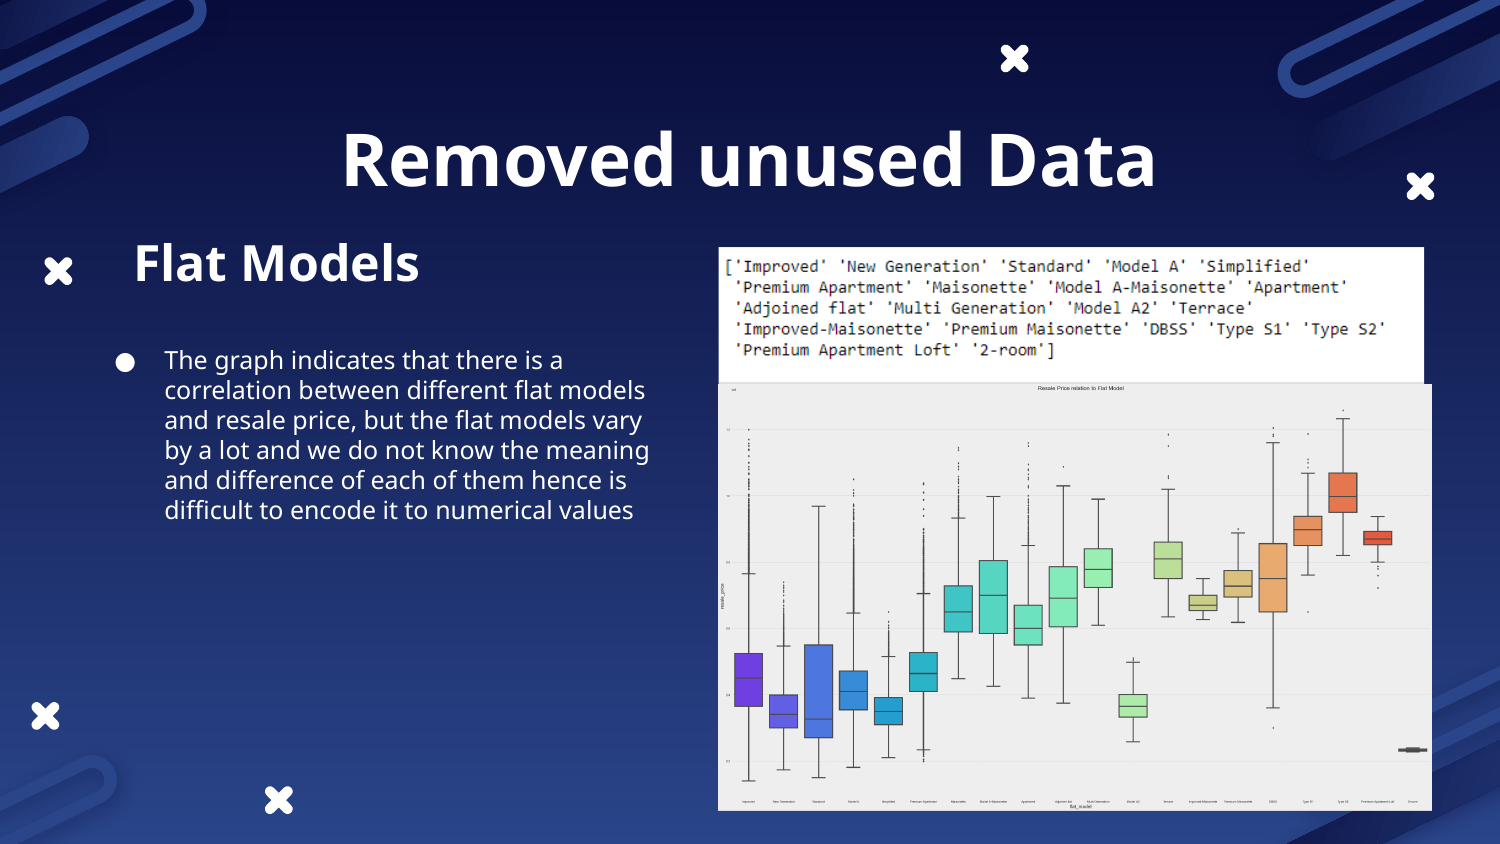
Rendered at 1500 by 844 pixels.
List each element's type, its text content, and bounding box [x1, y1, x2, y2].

subtitle Flat Models [118, 214, 719, 307]
title Removed unused Data [118, 98, 1382, 192]
subtitle The graph indicates that there is a correlation between different flat models and resale price, but the flat models vary by a lot and we do not know the meaning and difference of each of them hence is difficult to encode it to numerical values [74, 329, 675, 500]
picture [718, 247, 1432, 811]
